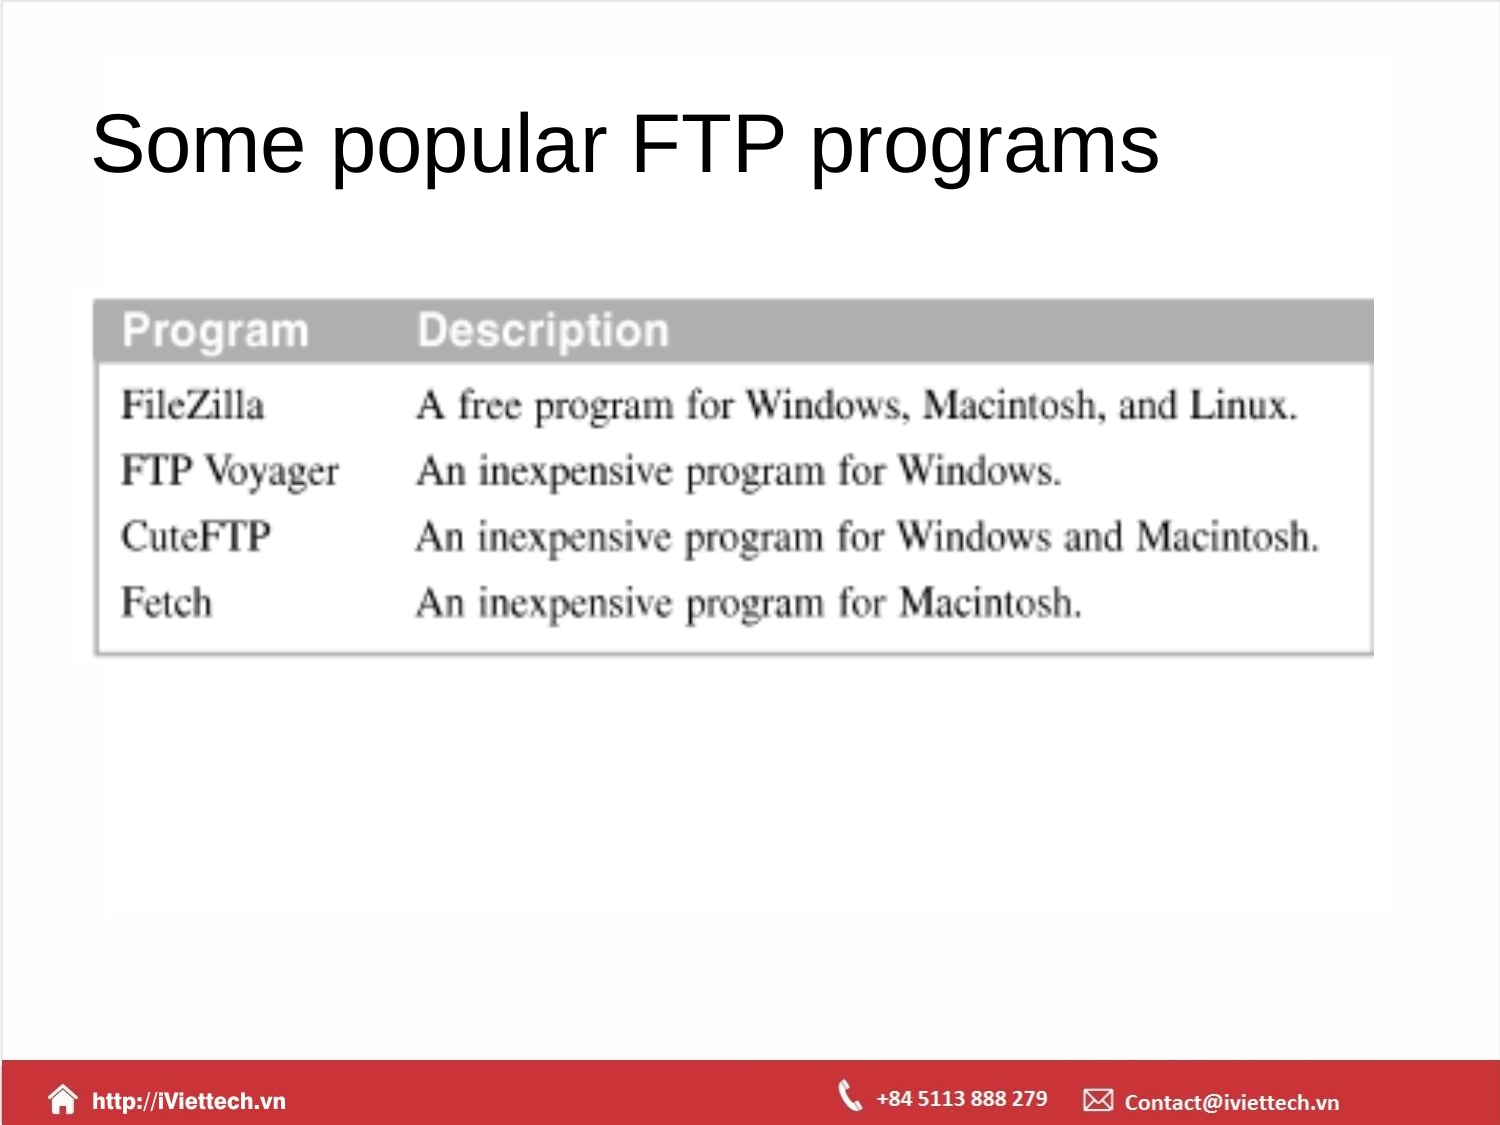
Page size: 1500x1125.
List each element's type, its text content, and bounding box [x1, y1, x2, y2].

picture [0, 0, 1500, 1125]
title Some popular FTP programs [74, 44, 1426, 233]
